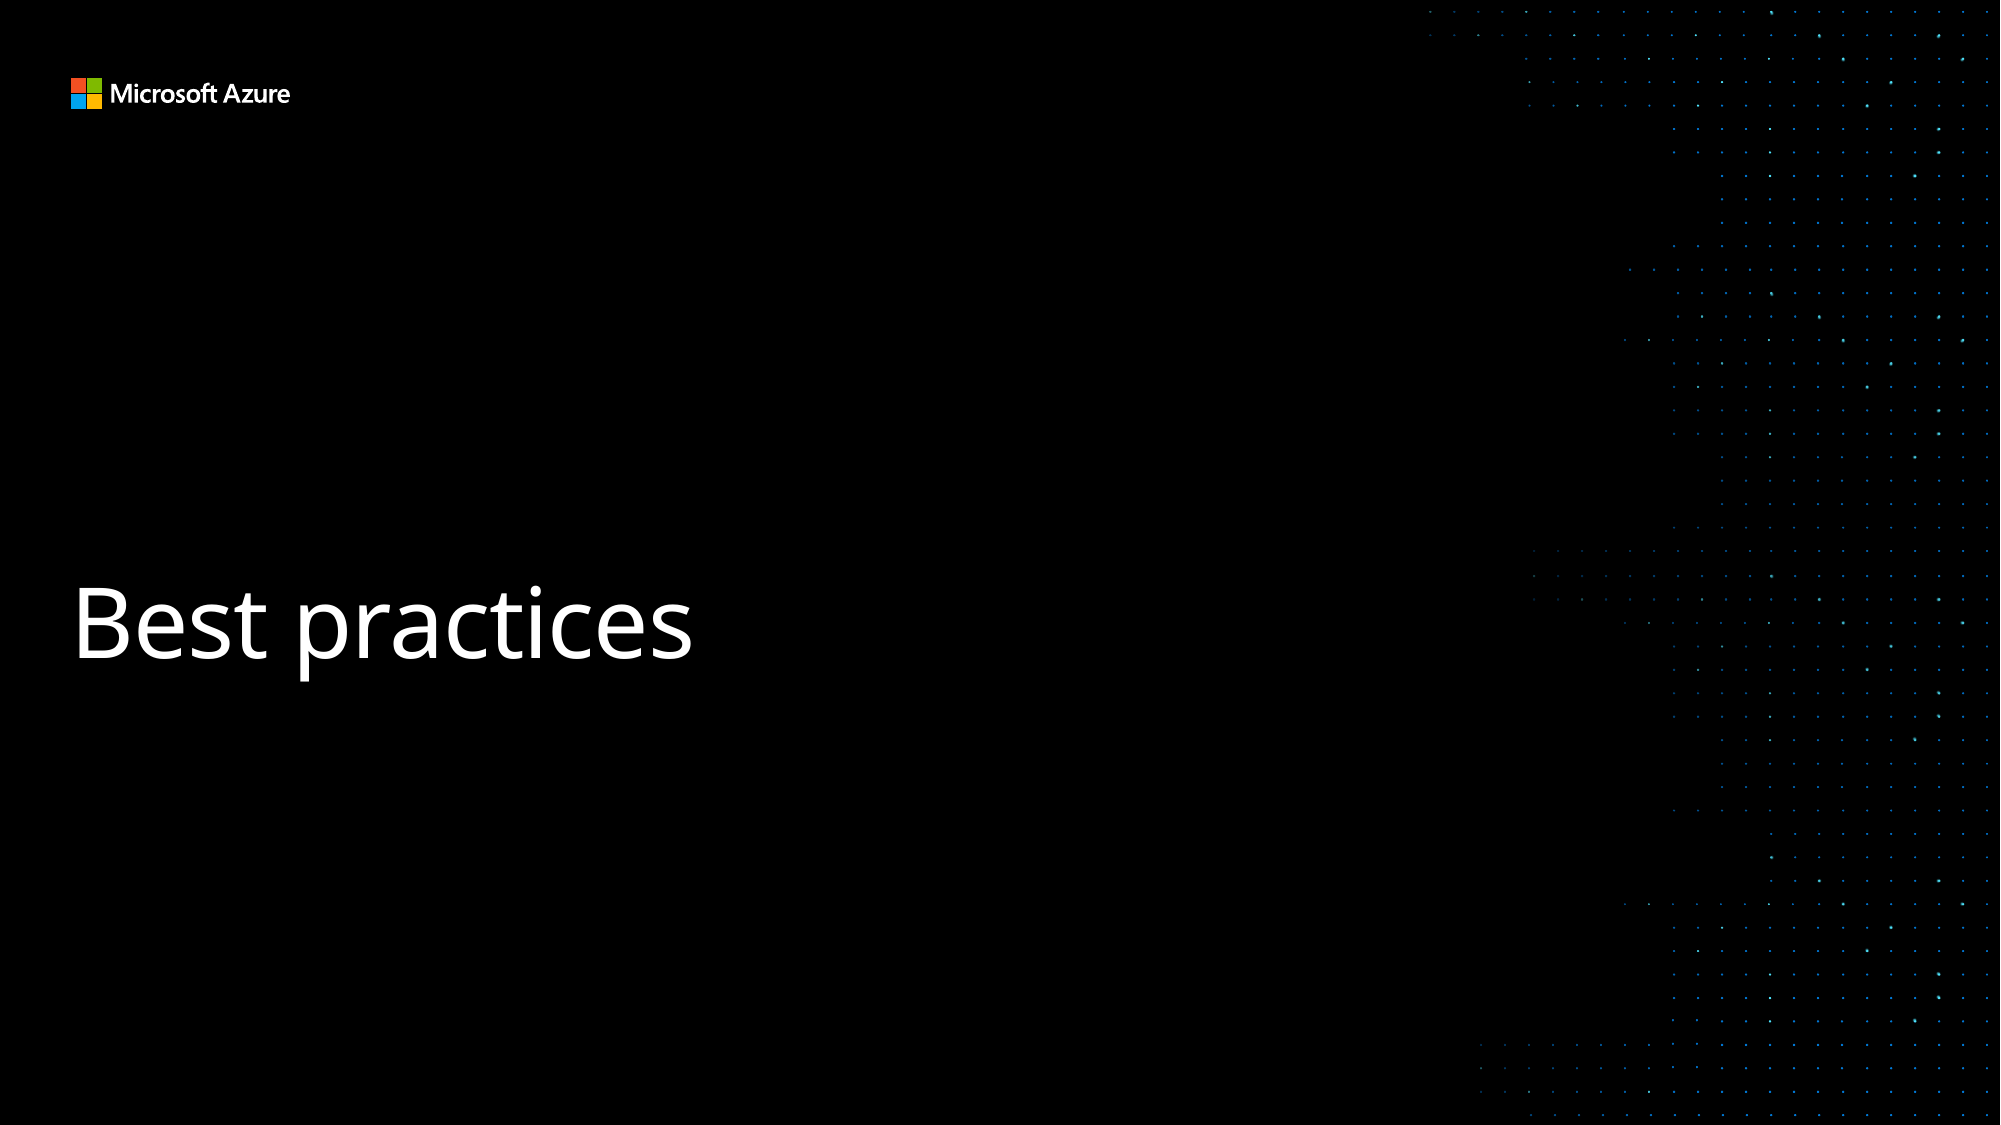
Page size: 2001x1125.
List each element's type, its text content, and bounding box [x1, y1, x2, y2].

picture [1429, 8, 1988, 1117]
title Best practices [70, 415, 1651, 710]
